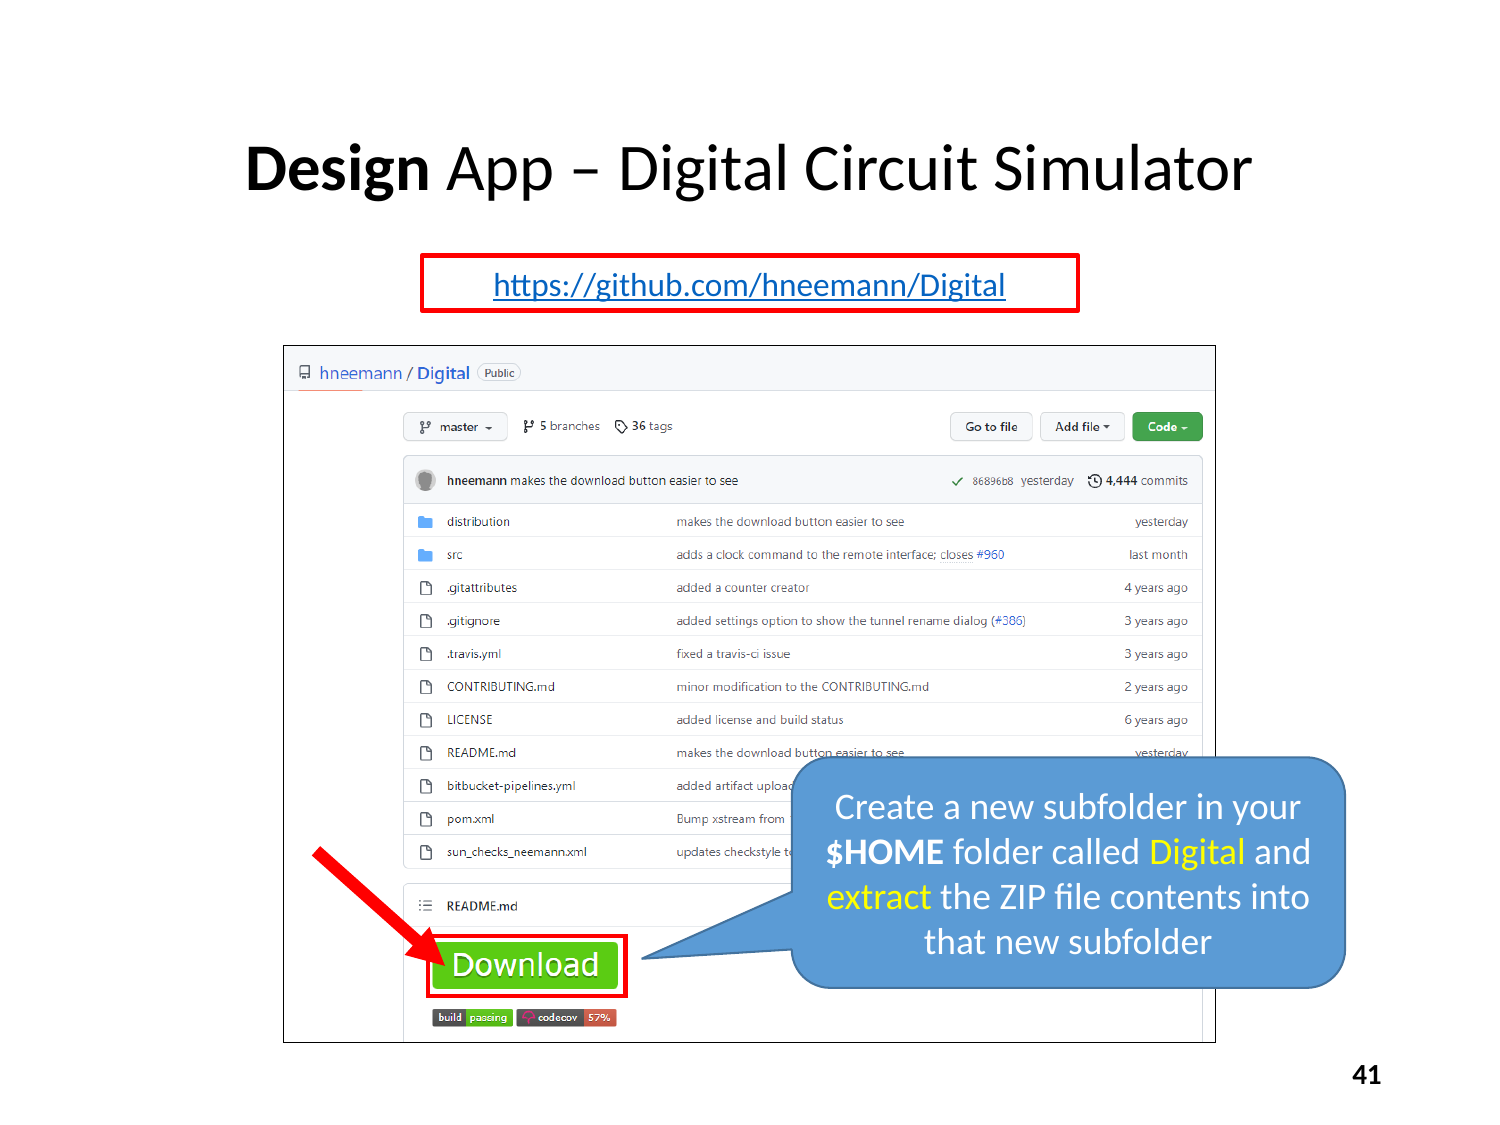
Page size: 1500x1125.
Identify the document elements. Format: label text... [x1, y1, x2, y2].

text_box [315, 850, 446, 966]
slide_number 41 [1059, 1042, 1397, 1103]
text_box Create a new subfolder in your $HOME folder called Digital and extract the ZIP file contents into that new subfolder [1216, 756, 1347, 989]
title Design App – Digital Circuit Simulator [103, 59, 1397, 278]
text_box https://github.com/hneemann/Digital [421, 255, 1079, 311]
picture [283, 345, 1216, 1043]
